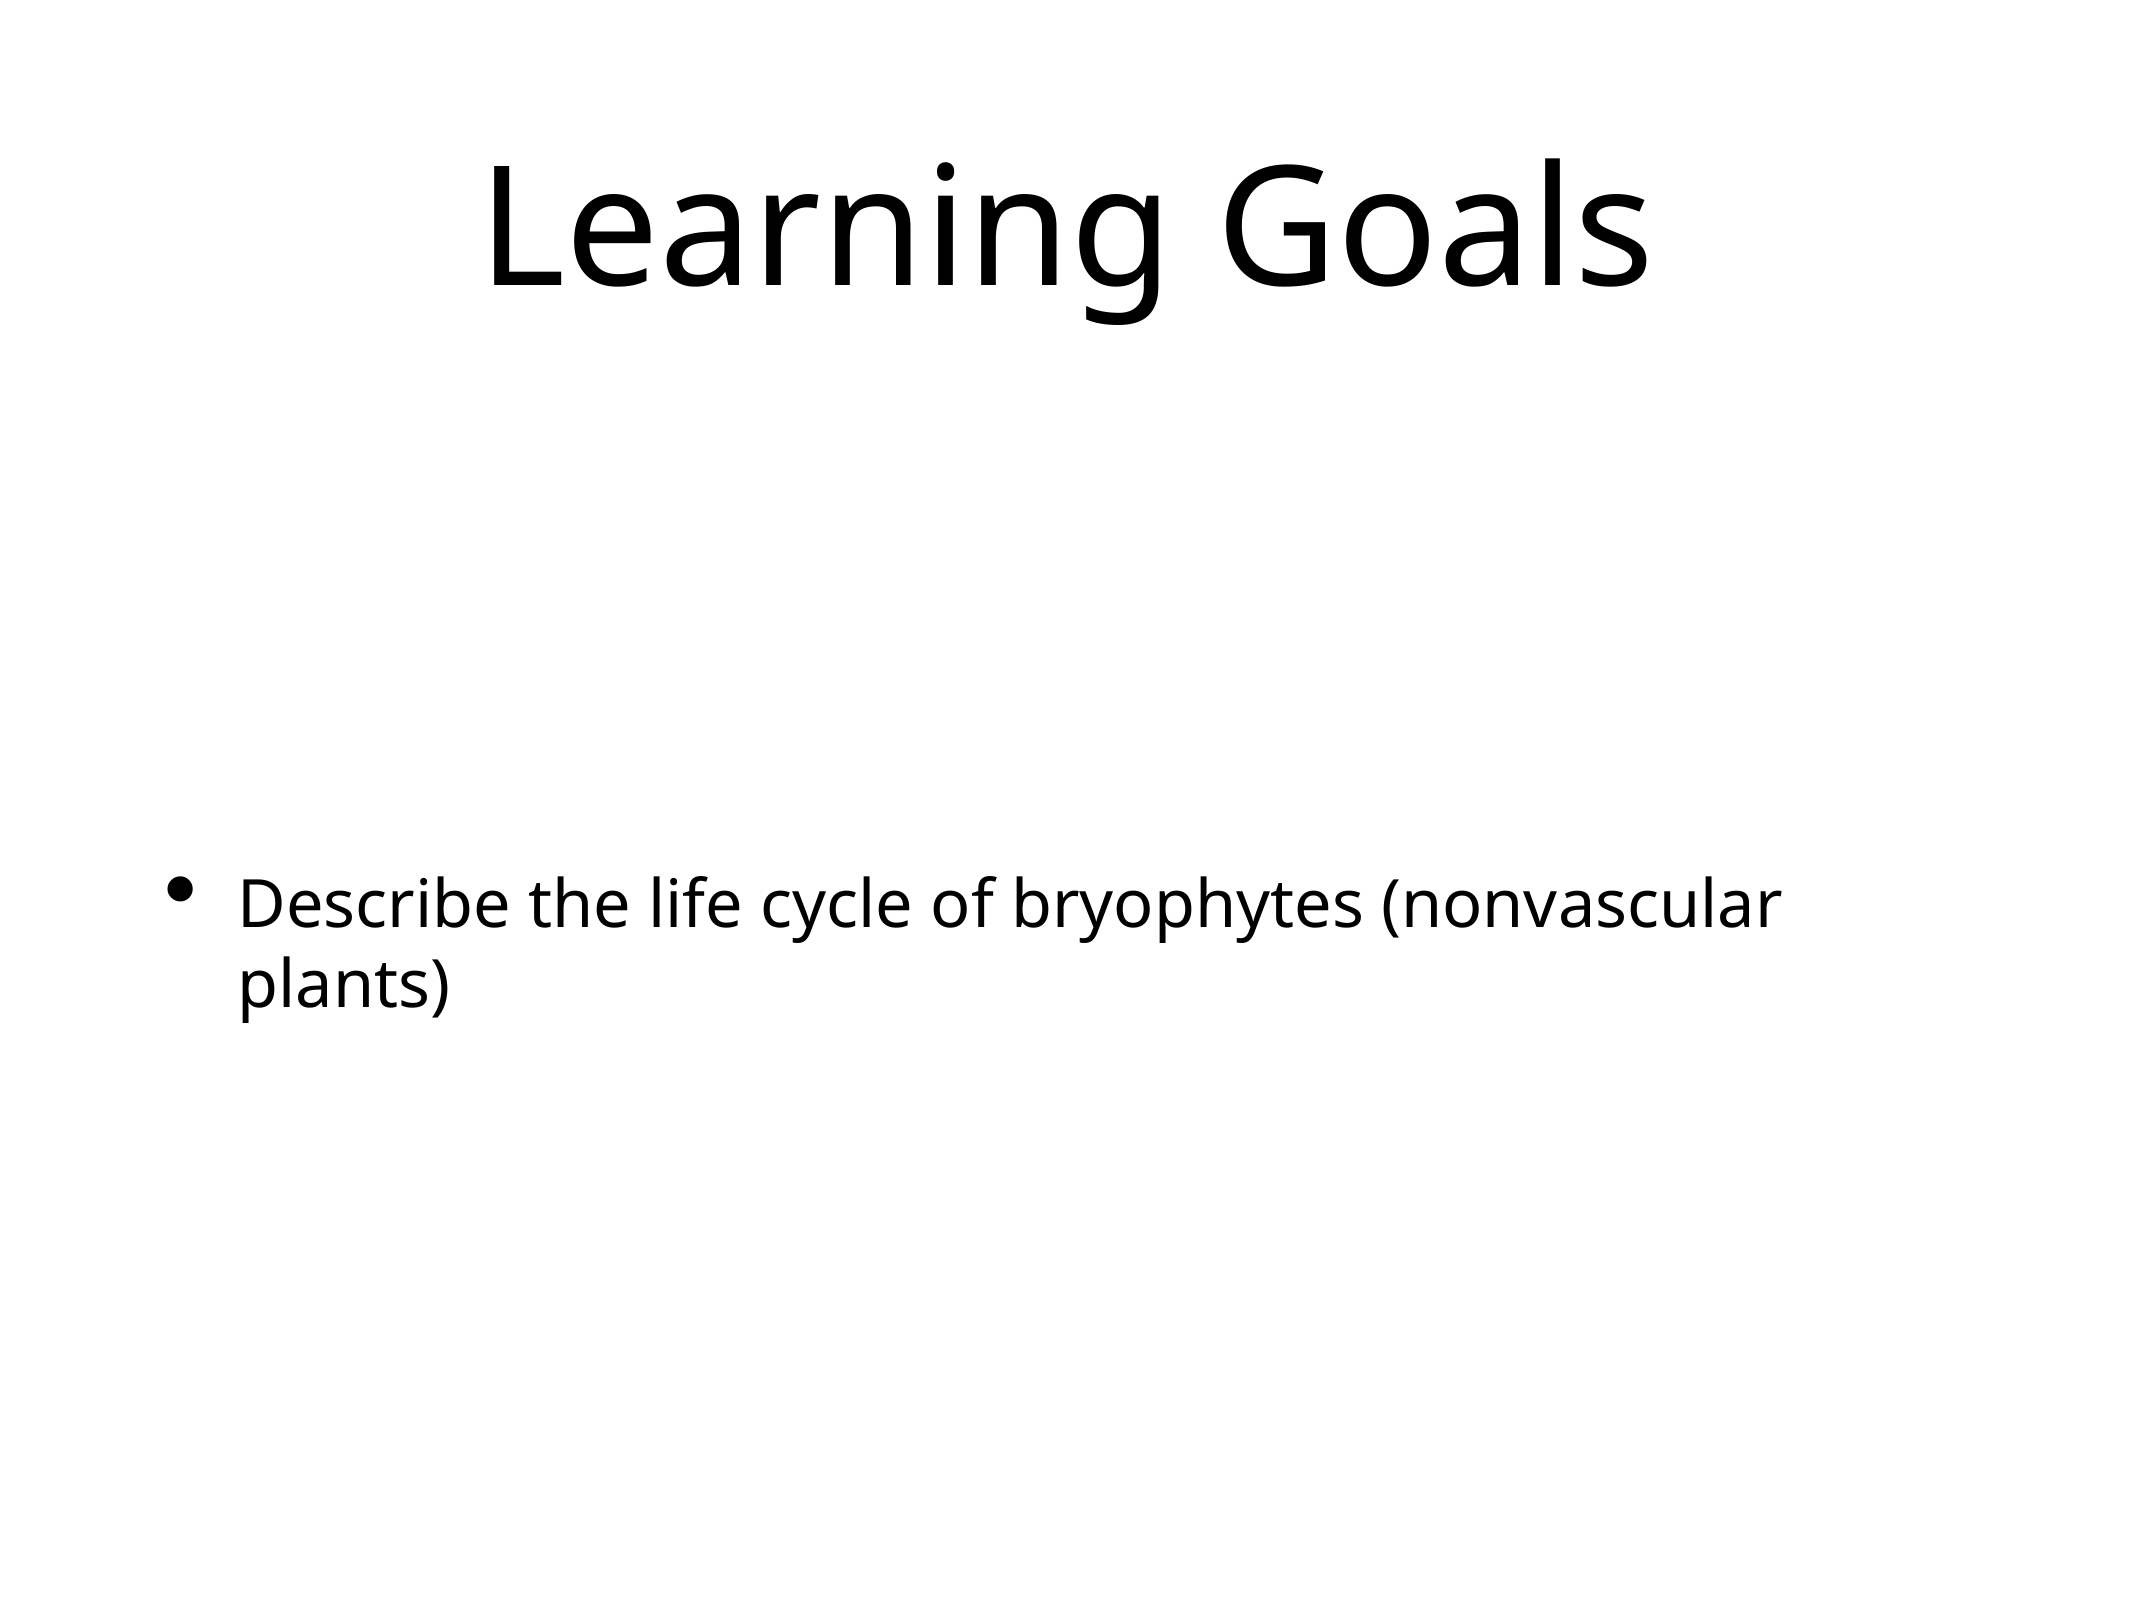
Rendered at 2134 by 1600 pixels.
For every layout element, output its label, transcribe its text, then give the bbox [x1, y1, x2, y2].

title Learning Goals [155, 41, 1978, 397]
list Describe the life cycle of bryophytes (nonvascular plants) [155, 424, 1978, 1457]
